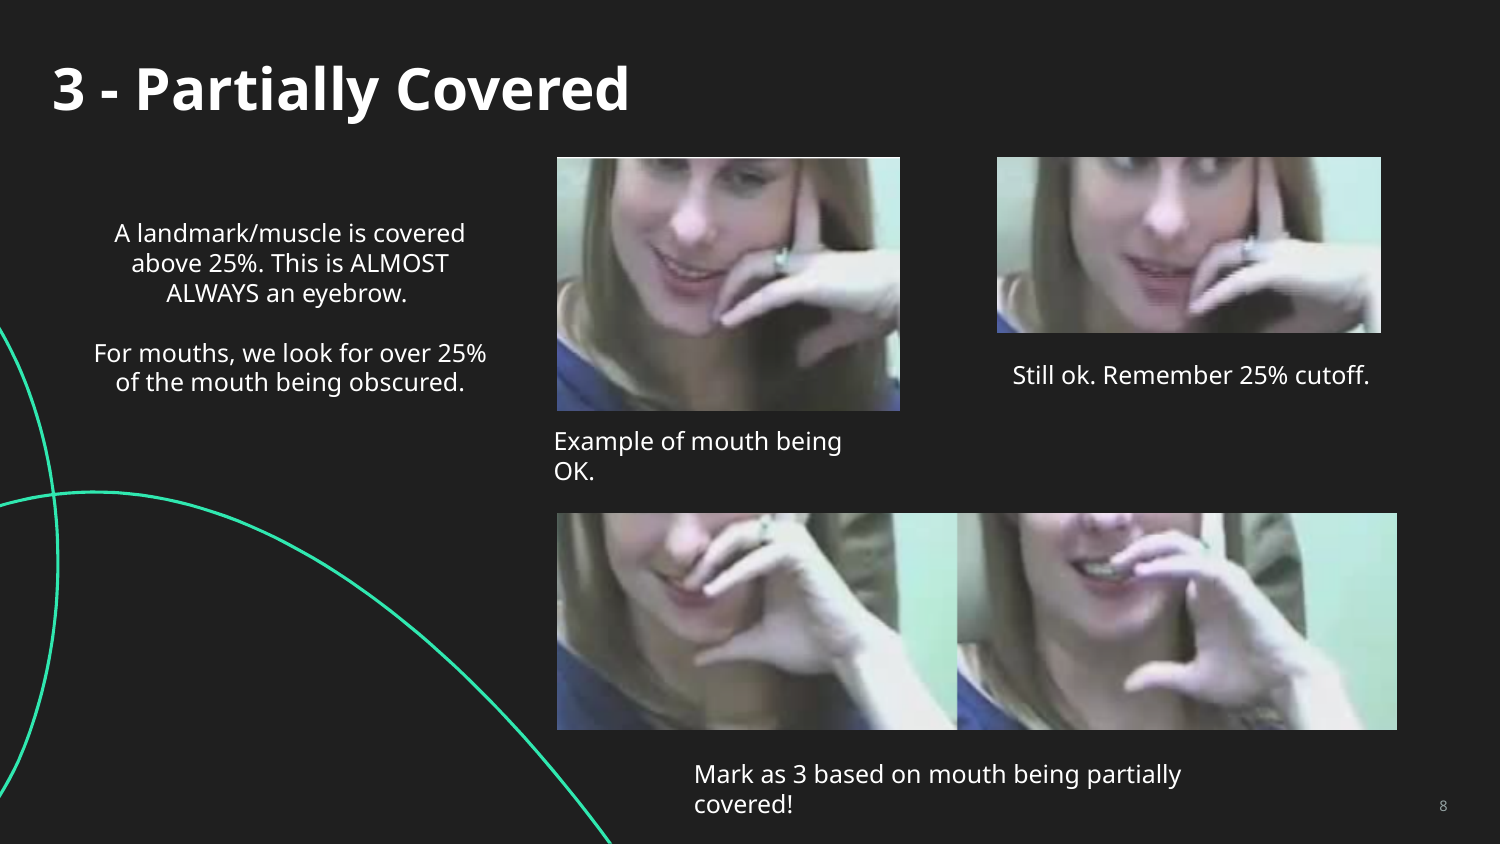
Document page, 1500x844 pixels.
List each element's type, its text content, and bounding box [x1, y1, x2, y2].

picture [557, 513, 1397, 730]
list Mark as 3 based on mouth being partially covered! [678, 743, 1298, 786]
picture [997, 156, 1381, 333]
picture [557, 156, 900, 411]
list A landmark/muscle is covered above 25%. This is ALMOST ALWAYS an eyebrow. For mouths, we look for over 25% of the mouth being obscured. [78, 202, 503, 318]
list Still ok. Remember 25% cutoff. [997, 344, 1412, 411]
list Example of mouth being OK. [538, 410, 900, 492]
title 3 - Partially Covered [37, 37, 974, 209]
